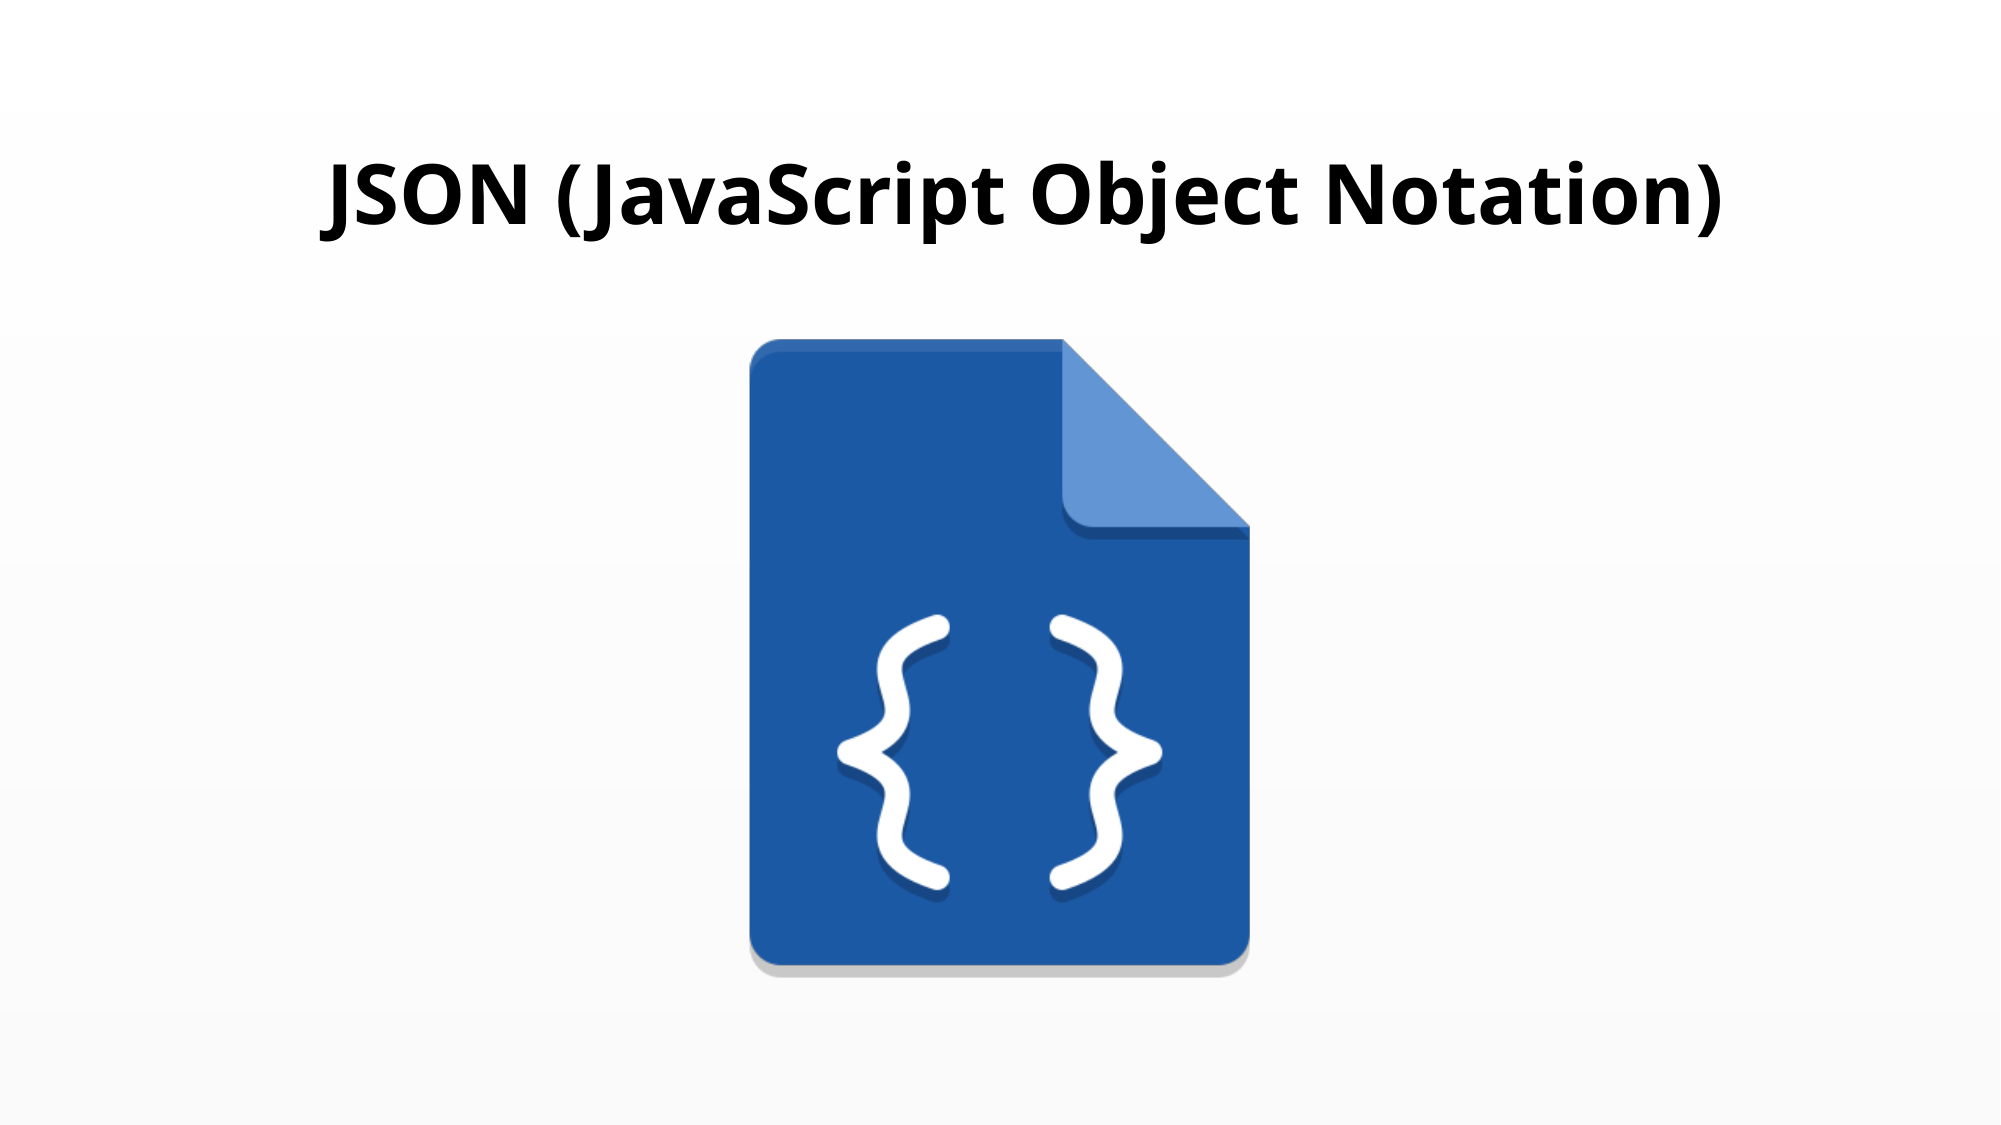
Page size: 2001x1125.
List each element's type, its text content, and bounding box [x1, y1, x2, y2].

picture [599, 252, 1400, 1053]
text_box JSON (JavaScript Object Notation) [238, 86, 1814, 253]
